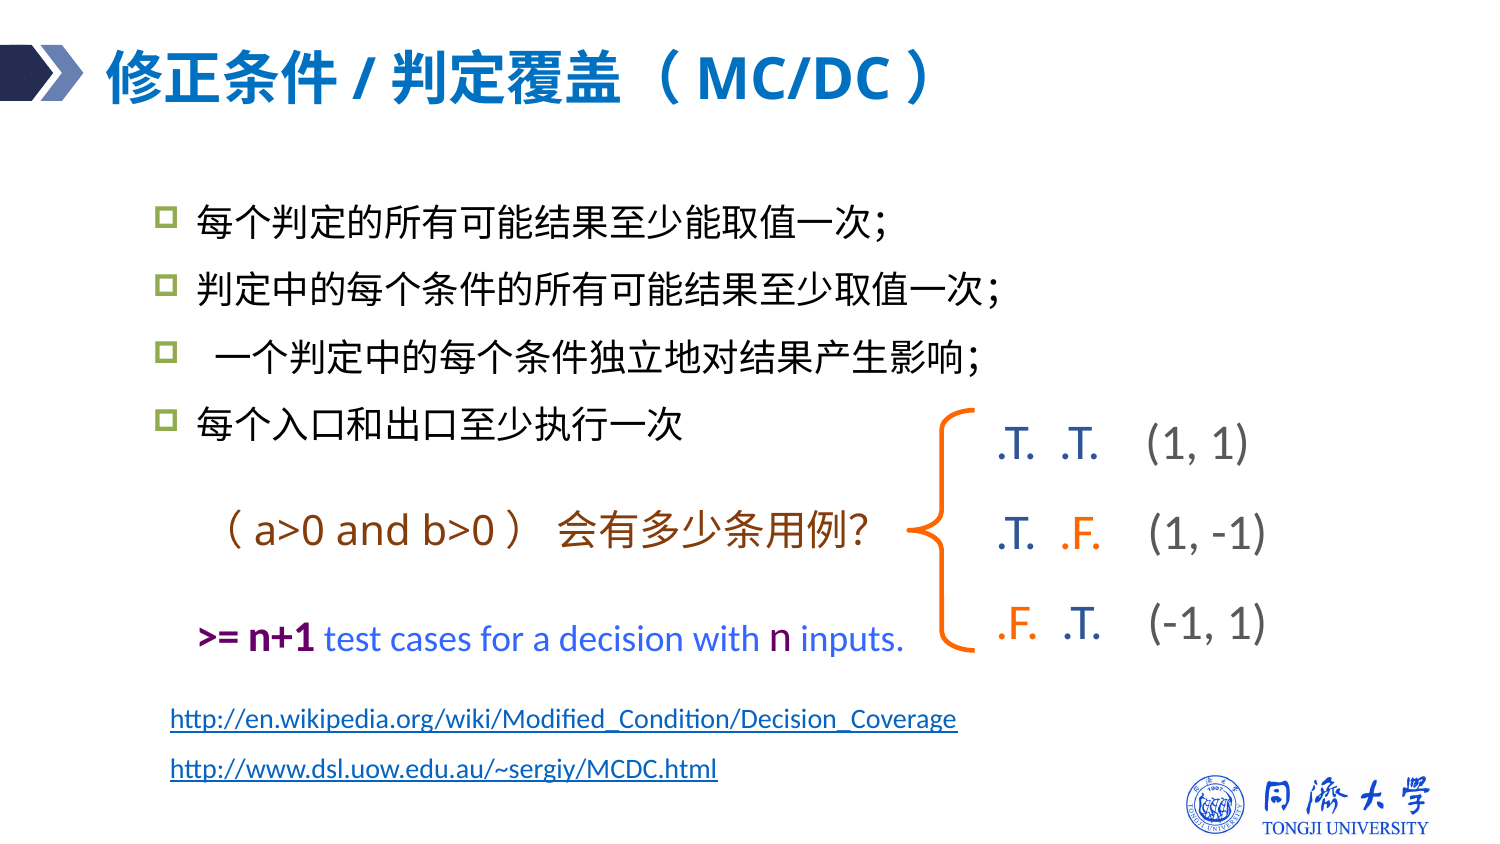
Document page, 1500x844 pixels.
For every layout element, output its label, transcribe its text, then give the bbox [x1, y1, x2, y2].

list 每个判定的所有可能结果至少能取值一次； 判定中的每个条件的所有可能结果至少取值一次； 一个判定中的每个条件独立地对结果产生影响； 每个入口和出口至少执行一次 [137, 168, 1080, 472]
title 修正条件/判定覆盖（MC/DC） [90, 32, 1047, 130]
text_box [154, 600, 1030, 792]
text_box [908, 372, 1295, 651]
picture [1184, 773, 1434, 837]
text_box （a>0 and b>0） 会有多少条用例？ [187, 496, 908, 562]
